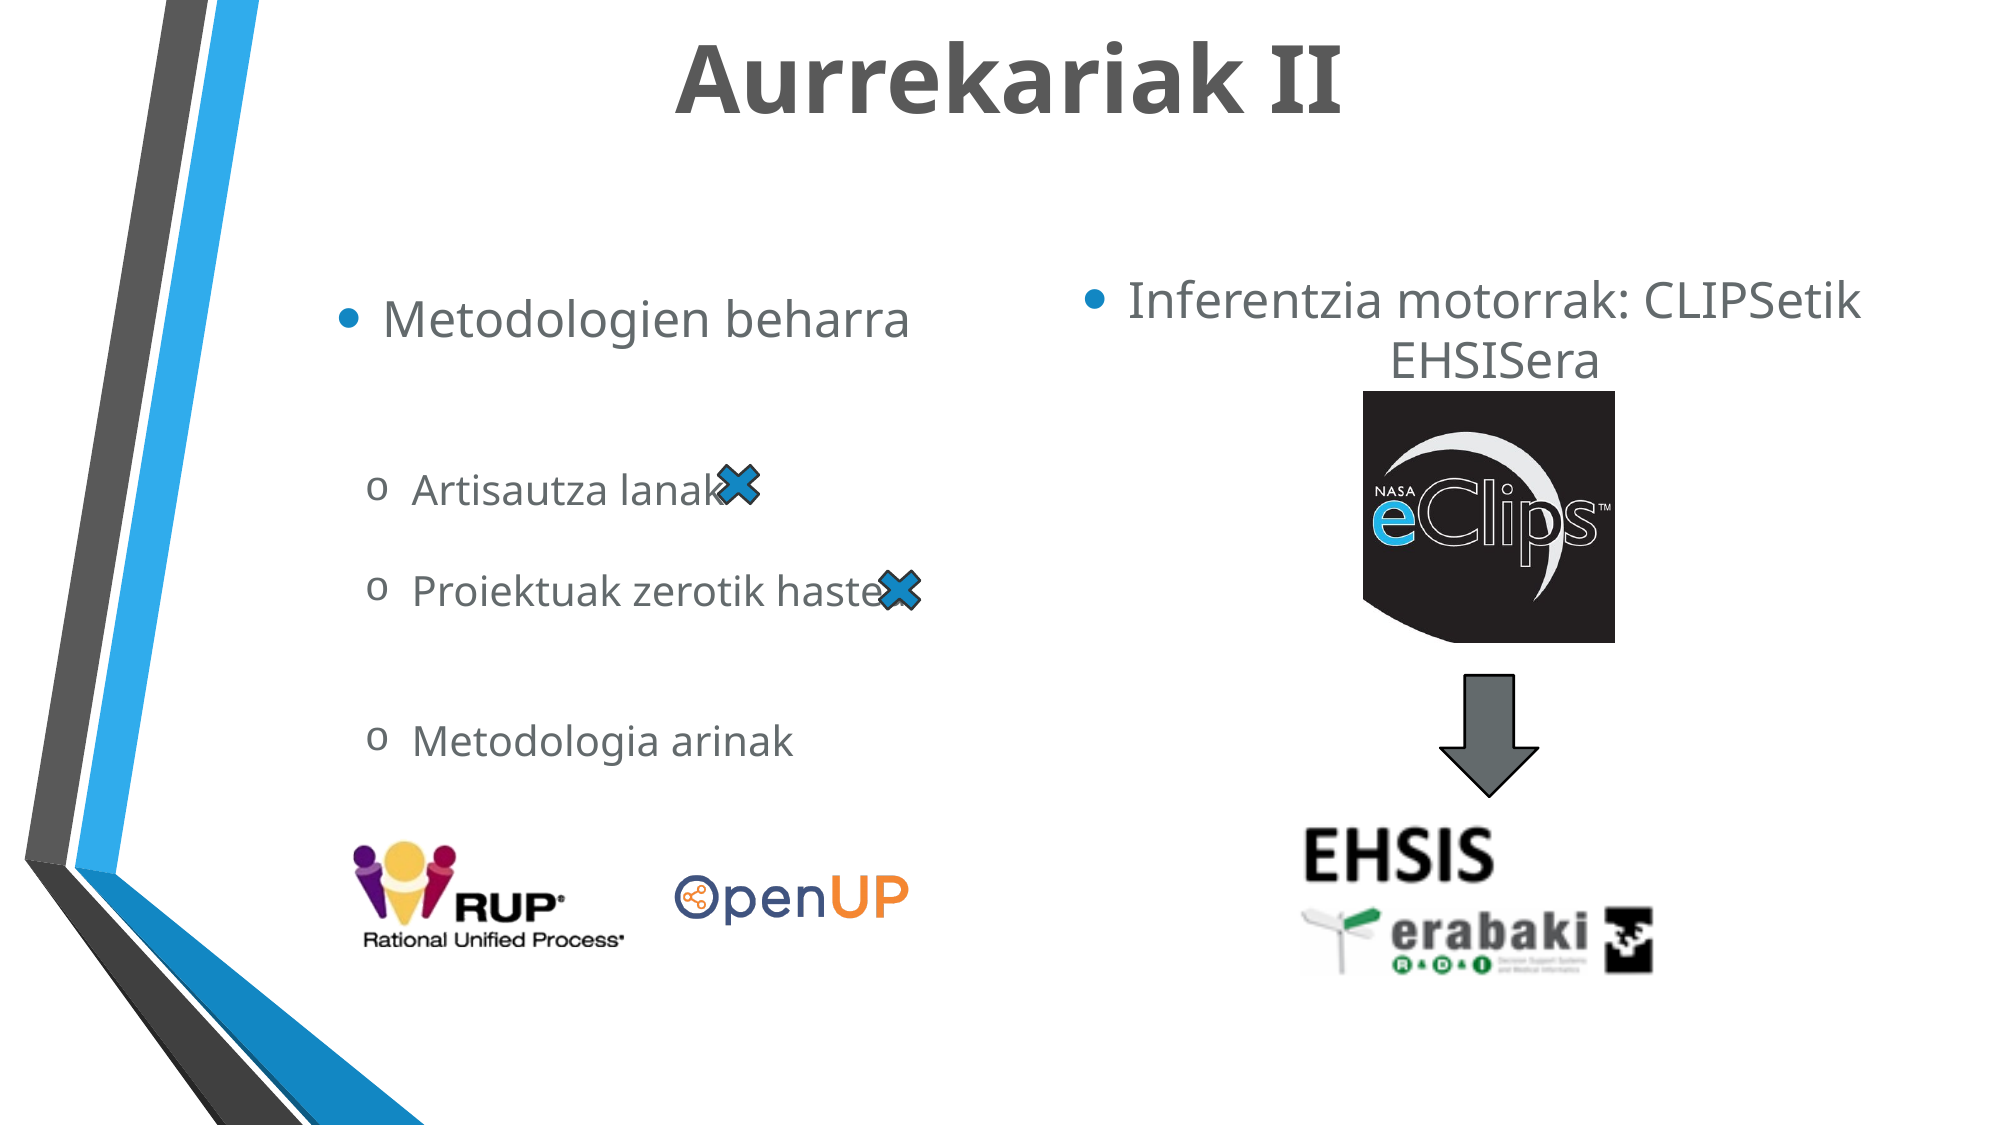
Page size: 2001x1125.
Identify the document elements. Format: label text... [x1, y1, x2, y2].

title Aurrekariak II [633, 0, 1386, 180]
text_box Inferentzia motorrak: CLIPSetik EHSISera [1004, 260, 1940, 457]
text_box [1438, 673, 1540, 798]
text_box [878, 569, 922, 611]
picture [344, 801, 947, 999]
list Metodologien beharra [247, 260, 1000, 457]
picture [1297, 820, 1656, 978]
text_box Artisautza lanak Proiektuak zerotik hastea Metodologia arinak [349, 456, 1066, 952]
text_box [716, 463, 760, 506]
picture [1363, 391, 1616, 644]
